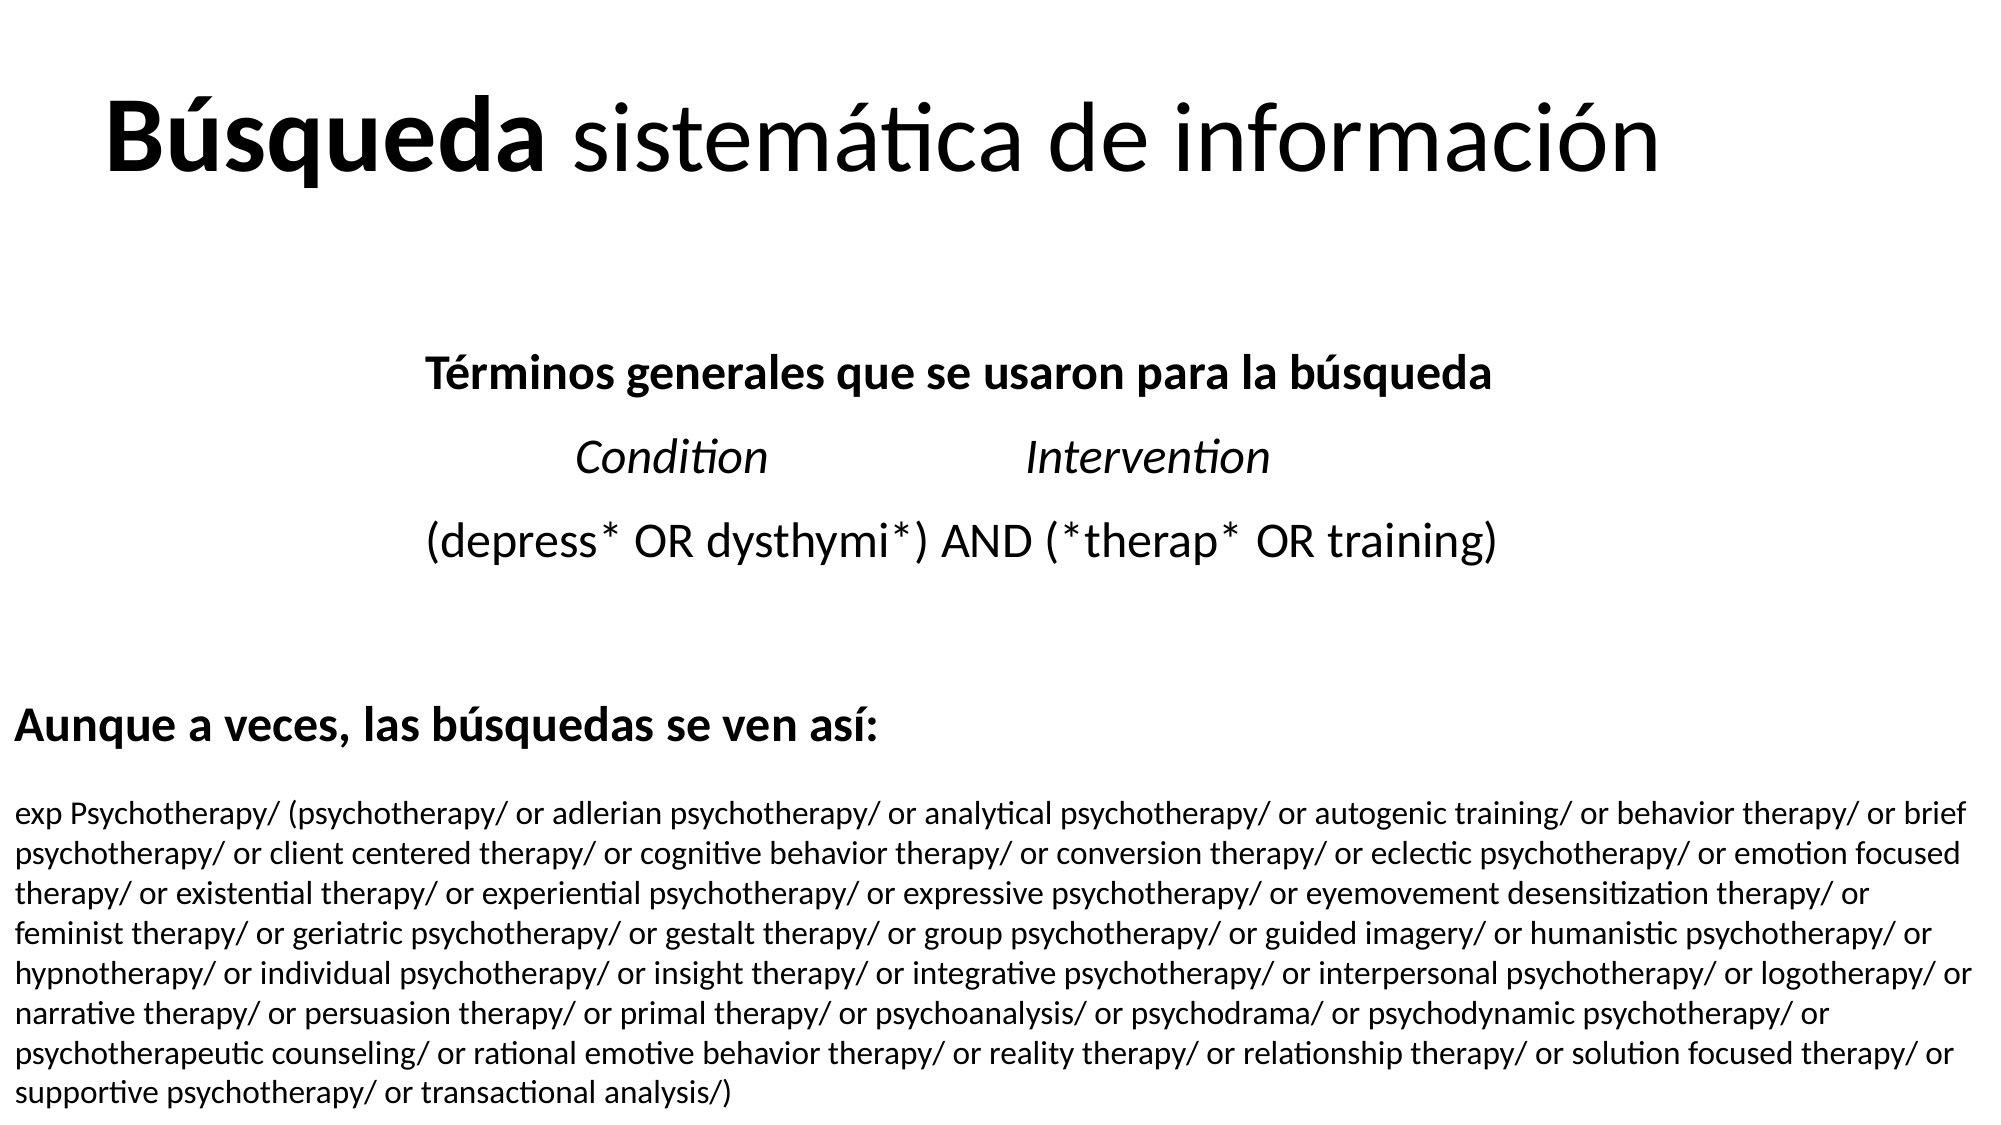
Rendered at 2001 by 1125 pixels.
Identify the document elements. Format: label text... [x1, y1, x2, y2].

text_box Aunque a veces, las búsquedas se ven así: exp Psychotherapy/ (psychotherapy/ or adlerian psychotherapy/ or analytical psychotherapy/ or autogenic training/ or behavior therapy/ or brief psychotherapy/ or client centered therapy/ or cognitive behavior therapy/ or conversion therapy/ or eclectic psychotherapy/ or emotion focused therapy/ or existential therapy/ or experiential psychotherapy/ or expressive psychotherapy/ or eyemovement desensitization therapy/ or feminist therapy/ or geriatric psychotherapy/ or gestalt therapy/ or group psychotherapy/ or guided imagery/ or humanistic psychotherapy/ or hypnotherapy/ or individual psychotherapy/ or insight therapy/ or integrative psychotherapy/ or interpersonal psychotherapy/ or logotherapy/ or narrative therapy/ or persuasion therapy/ or primal therapy/ or psychoanalysis/ or psychodrama/ or psychodynamic psychotherapy/ or psychotherapeutic counseling/ or rational emotive behavior therapy/ or reality therapy/ or relationship therapy/ or solution focused therapy/ or supportive psychotherapy/ or transactional analysis/) [0, 683, 2000, 1118]
text_box Búsqueda sistemática de información [90, 55, 1750, 200]
text_box Términos generales que se usaron para la búsqueda Condition Intervention (depress* OR dysthymi*) AND (*therap* OR training) [410, 308, 1559, 575]
